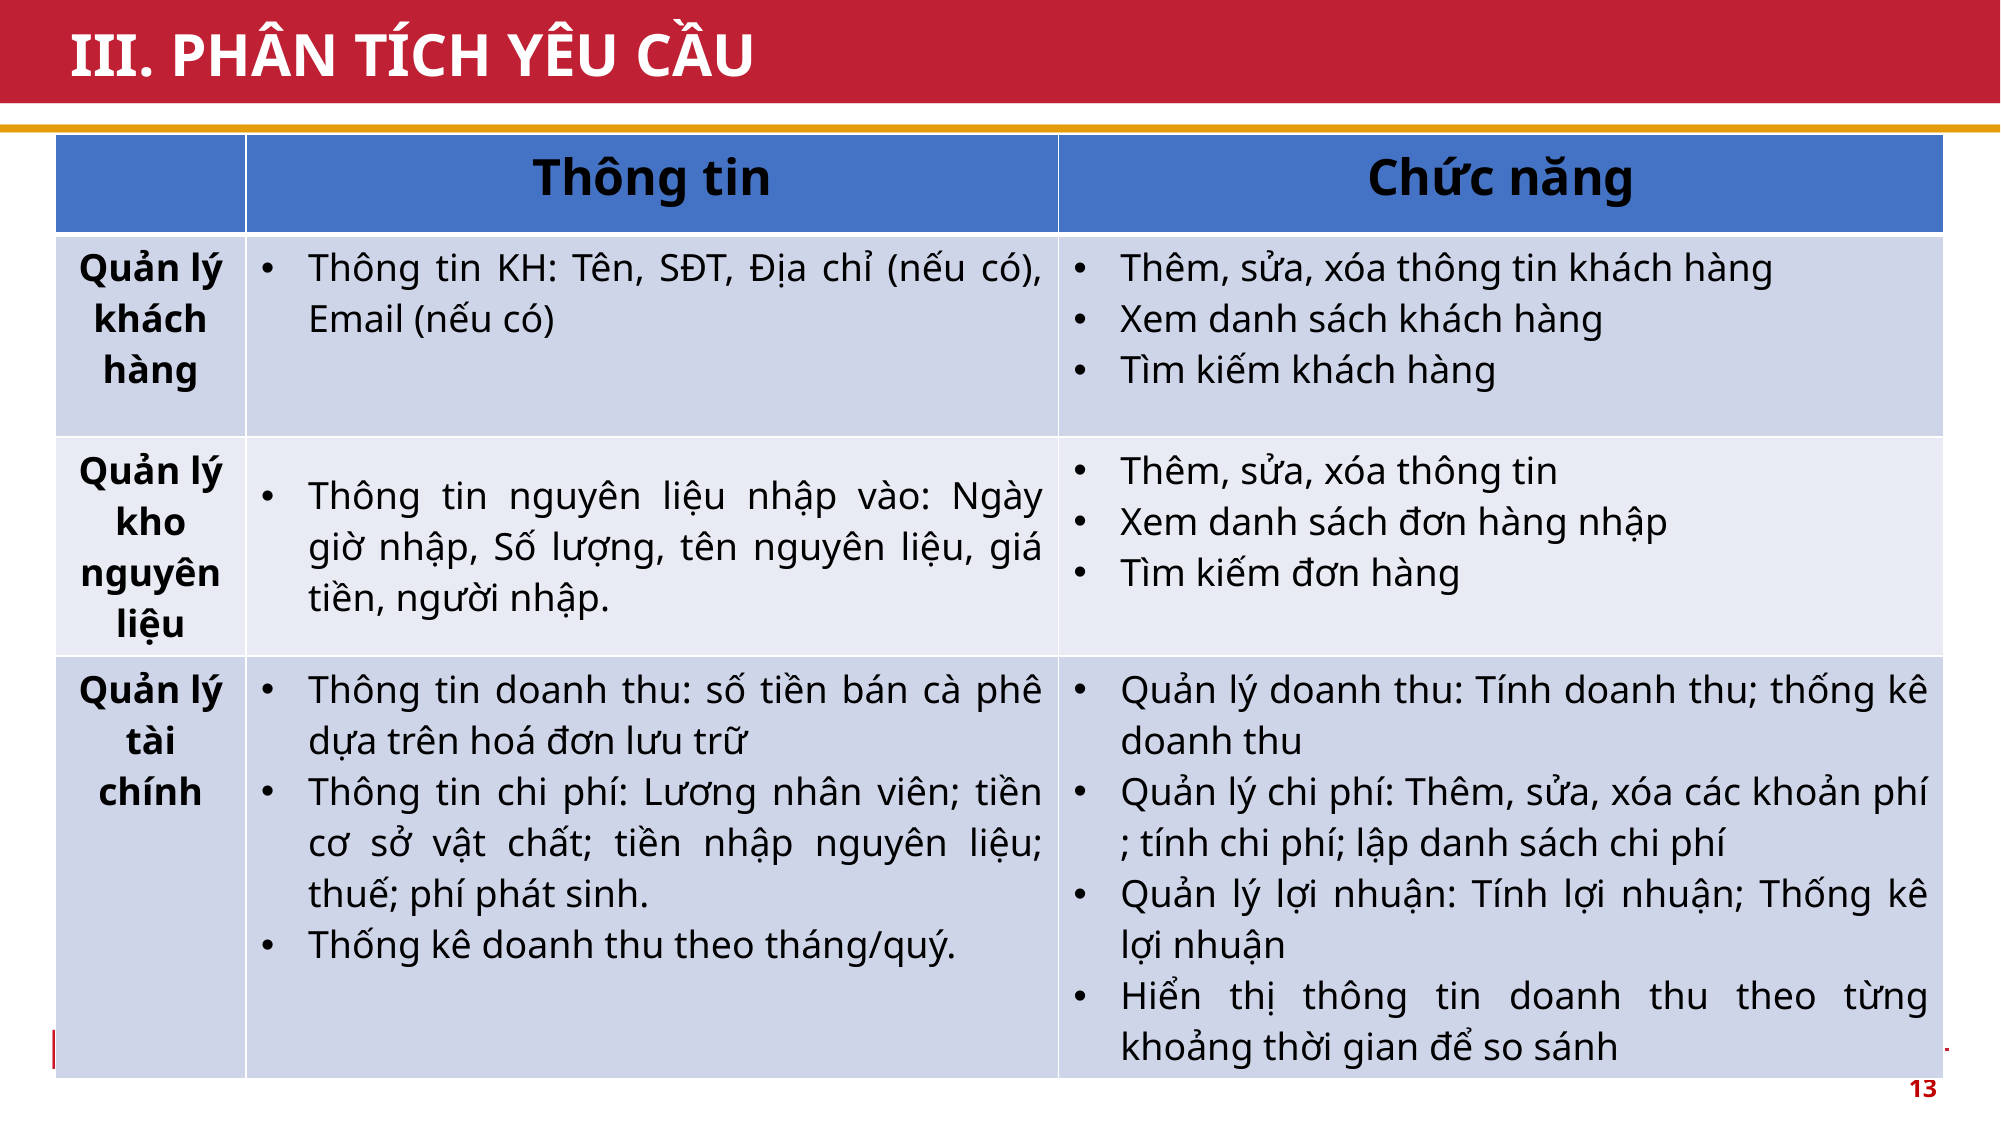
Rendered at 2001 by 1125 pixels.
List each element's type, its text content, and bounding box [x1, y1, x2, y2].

table_cell Thông tin KH: Tên, SĐT, Địa chỉ (nếu có), Email (nếu có) [247, 237, 1058, 436]
table_cell Thông tin nguyên liệu nhập vào: Ngày giờ nhập, Số lượng, tên nguyên liệu, giá tiền, người nhập. [247, 438, 1058, 655]
table_header Thông tin [247, 135, 1058, 232]
table_cell Thêm, sửa, xóa thông tin khách hàng Xem danh sách khách hàng Tìm kiếm khách hàng [1059, 237, 1943, 436]
table_cell Thêm, sửa, xóa thông tin Xem danh sách đơn hàng nhập Tìm kiếm đơn hàng [1059, 438, 1943, 655]
table_cell Quản lý doanh thu: Tính doanh thu; thống kê doanh thu Quản lý chi phí: Thêm, sửa, xóa các khoản phí ; tính chi phí; lập danh sách chi phí Quản lý lợi nhuận: Tính lợi nhuận; Thống kê lợi nhuận Hiển thị thông tin doanh thu theo từng khoảng thời gian để so sánh [1059, 657, 1943, 1078]
slide_number 13 [1502, 1065, 1953, 1125]
table_header Chức năng [1059, 135, 1943, 232]
title III. PHÂN TÍCH YÊU CẦU [55, 18, 1945, 90]
table_cell Quản lý khách hàng [56, 237, 245, 436]
table_cell Thông tin doanh thu: số tiền bán cà phê dựa trên hoá đơn lưu trữ Thông tin chi phí: Lương nhân viên; tiền cơ sở vật chất; tiền nhập nguyên liệu; thuế; phí phát sinh. Thống kê doanh thu theo tháng/quý. [247, 657, 1058, 1078]
picture [0, 0, 2001, 1125]
table_cell Quản lý tài chính [56, 657, 245, 1078]
table_cell Quản lý kho nguyên liệu [56, 438, 245, 655]
table_header [56, 135, 245, 232]
